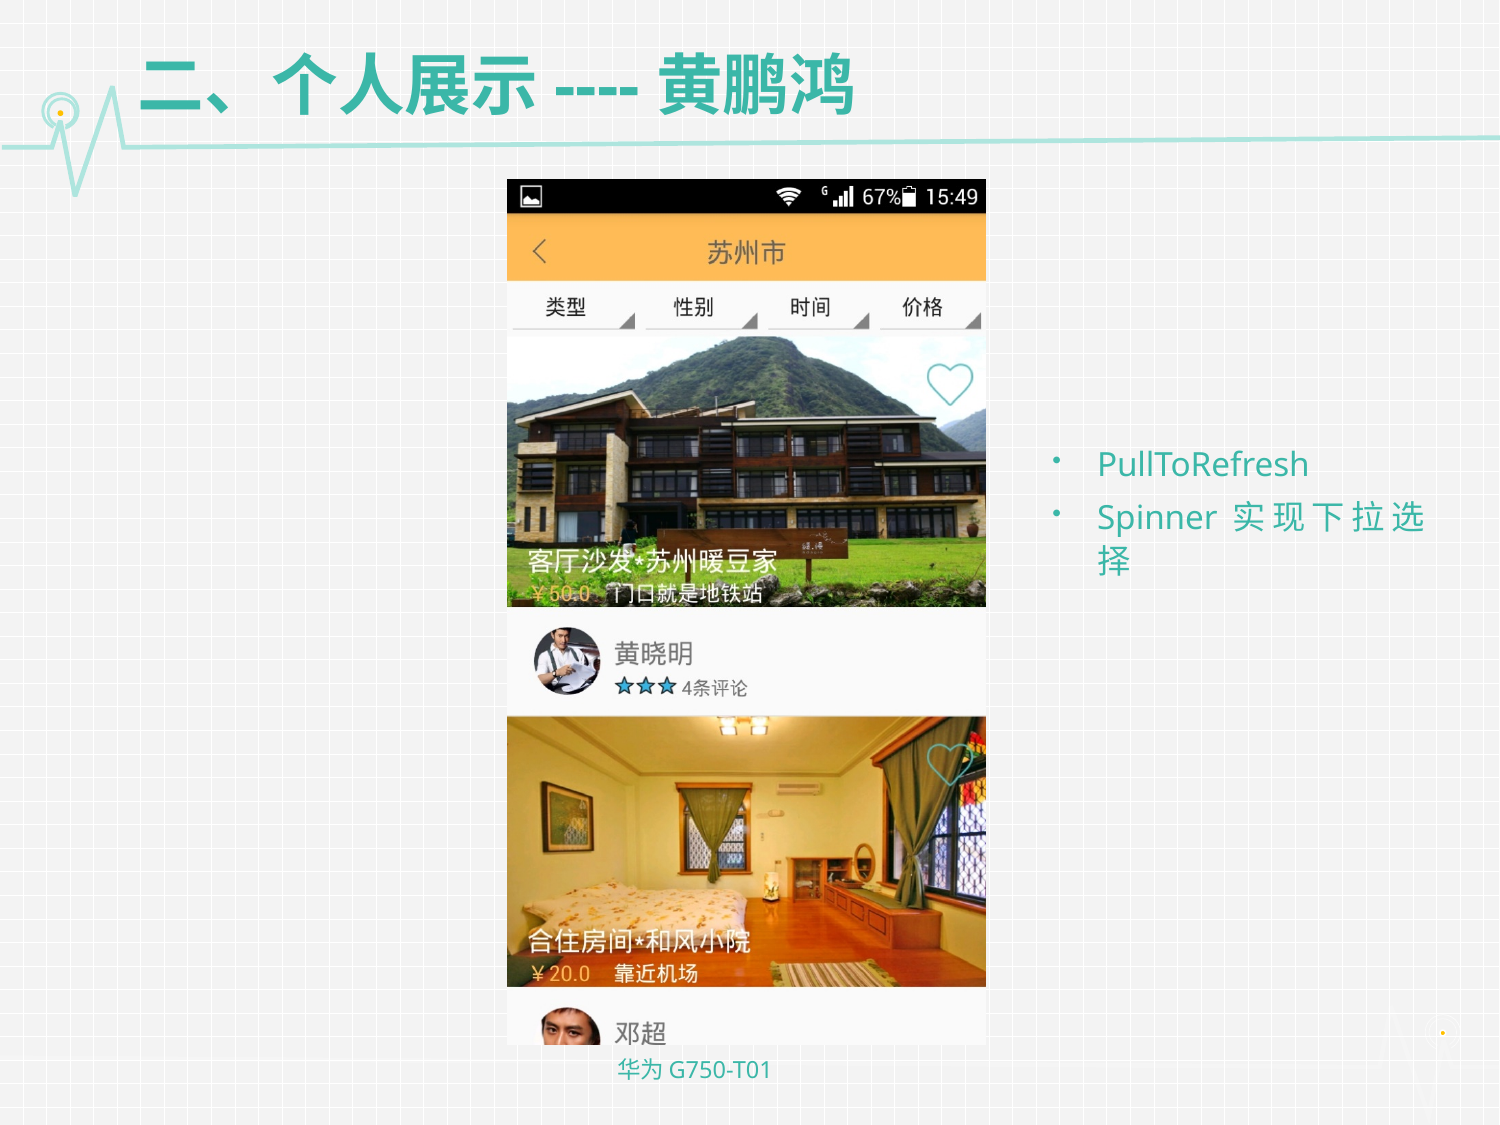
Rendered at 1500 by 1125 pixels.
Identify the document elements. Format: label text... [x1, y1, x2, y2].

title 二、个人展示----黄鹏鸿 [122, 29, 1007, 132]
text_box 华为G750-T01 [602, 1045, 799, 1111]
picture [507, 179, 986, 1045]
list PullToRefresh Spinner实现下拉选择 [1038, 431, 1440, 632]
